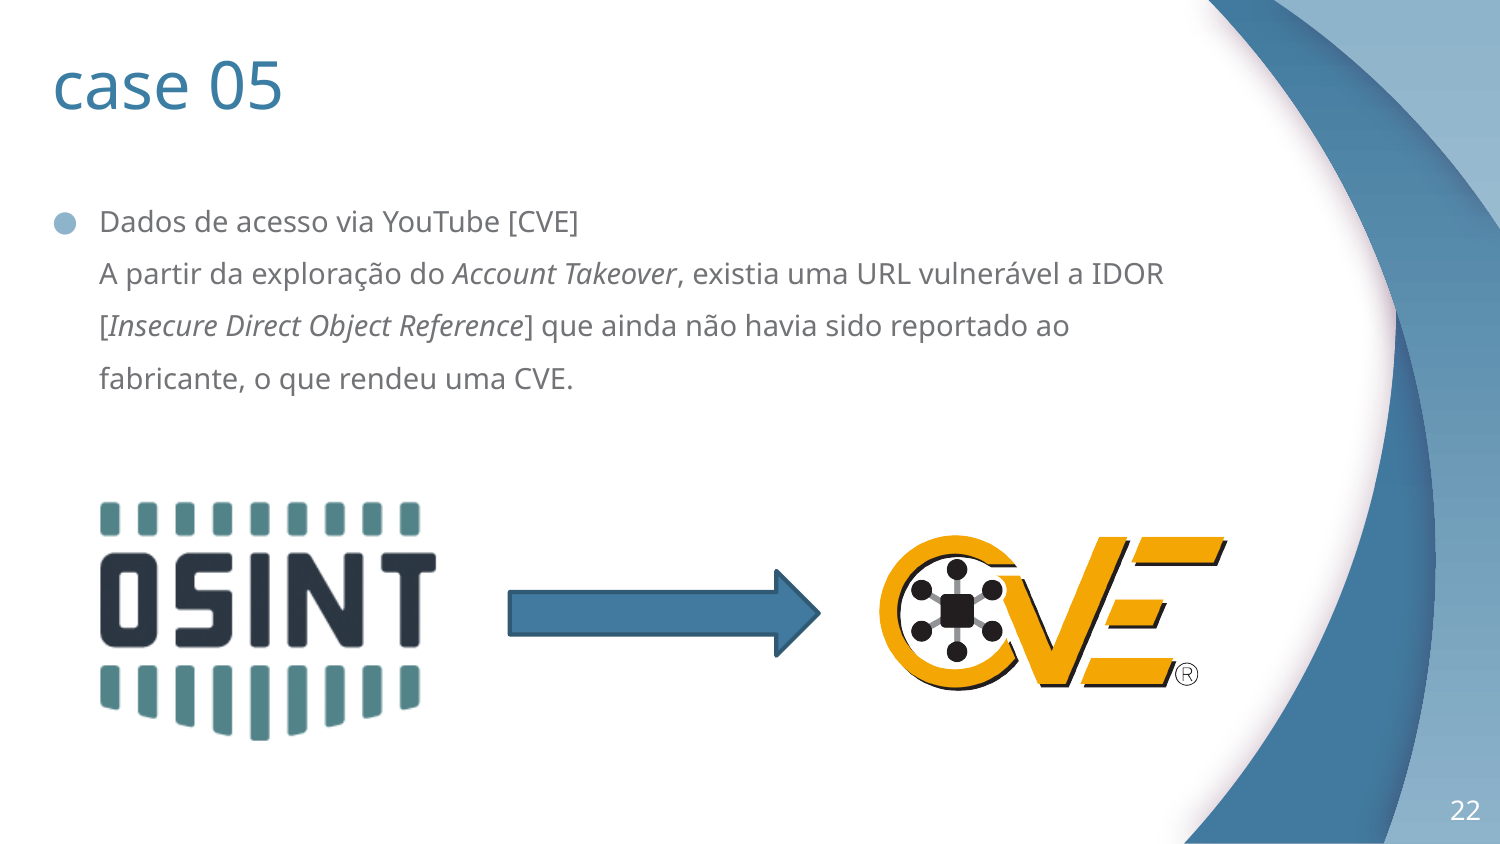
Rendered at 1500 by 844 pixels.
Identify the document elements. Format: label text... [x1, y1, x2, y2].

text_box [507, 568, 821, 658]
list Dados de acesso via YouTube [CVE] A partir da exploração do Account Takeover, existia uma URL vulnerável a IDOR [Insecure Direct Object Reference] que ainda não havia sido reportado ao fabricante, o que rendeu uma CVE. [52, 132, 1195, 643]
title case 05 [52, 58, 1195, 124]
picture [85, 474, 444, 752]
picture [878, 535, 1228, 692]
slide_number 22 [1391, 779, 1482, 844]
